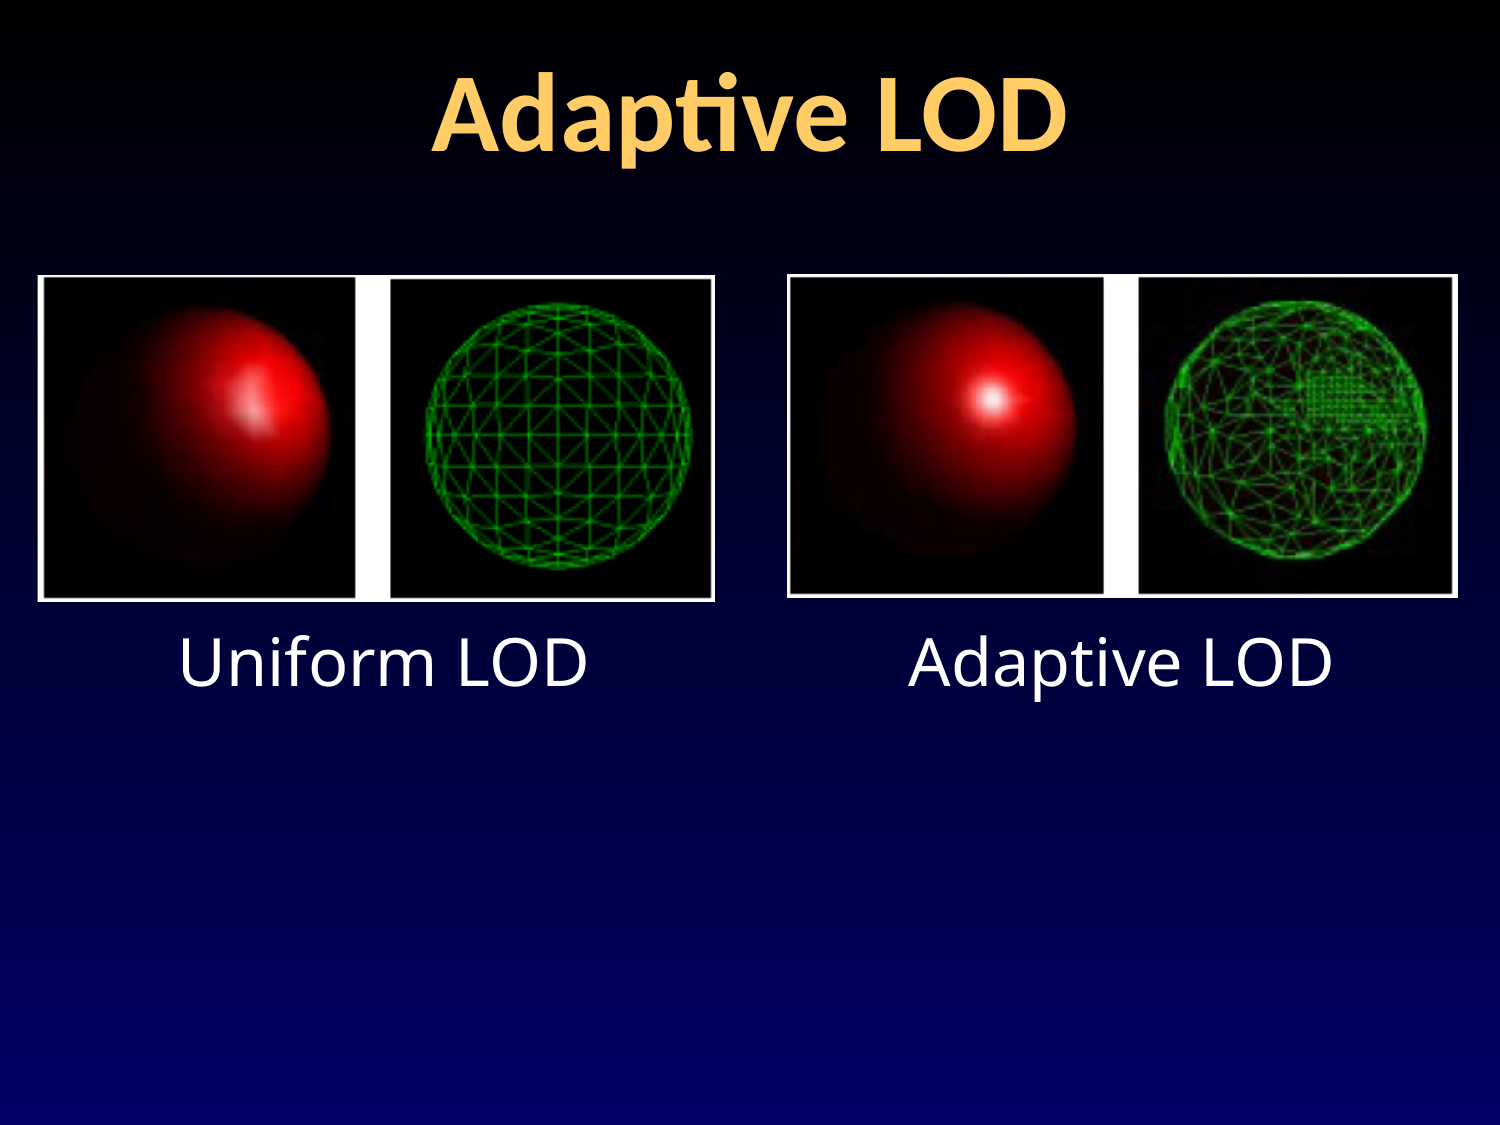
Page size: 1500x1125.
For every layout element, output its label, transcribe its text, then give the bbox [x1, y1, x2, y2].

text_box Uniform LOD [163, 612, 606, 708]
text_box Adaptive LOD [894, 612, 1351, 708]
picture [787, 274, 1458, 598]
title Adaptive LOD [24, 24, 1475, 188]
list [37, 274, 715, 602]
